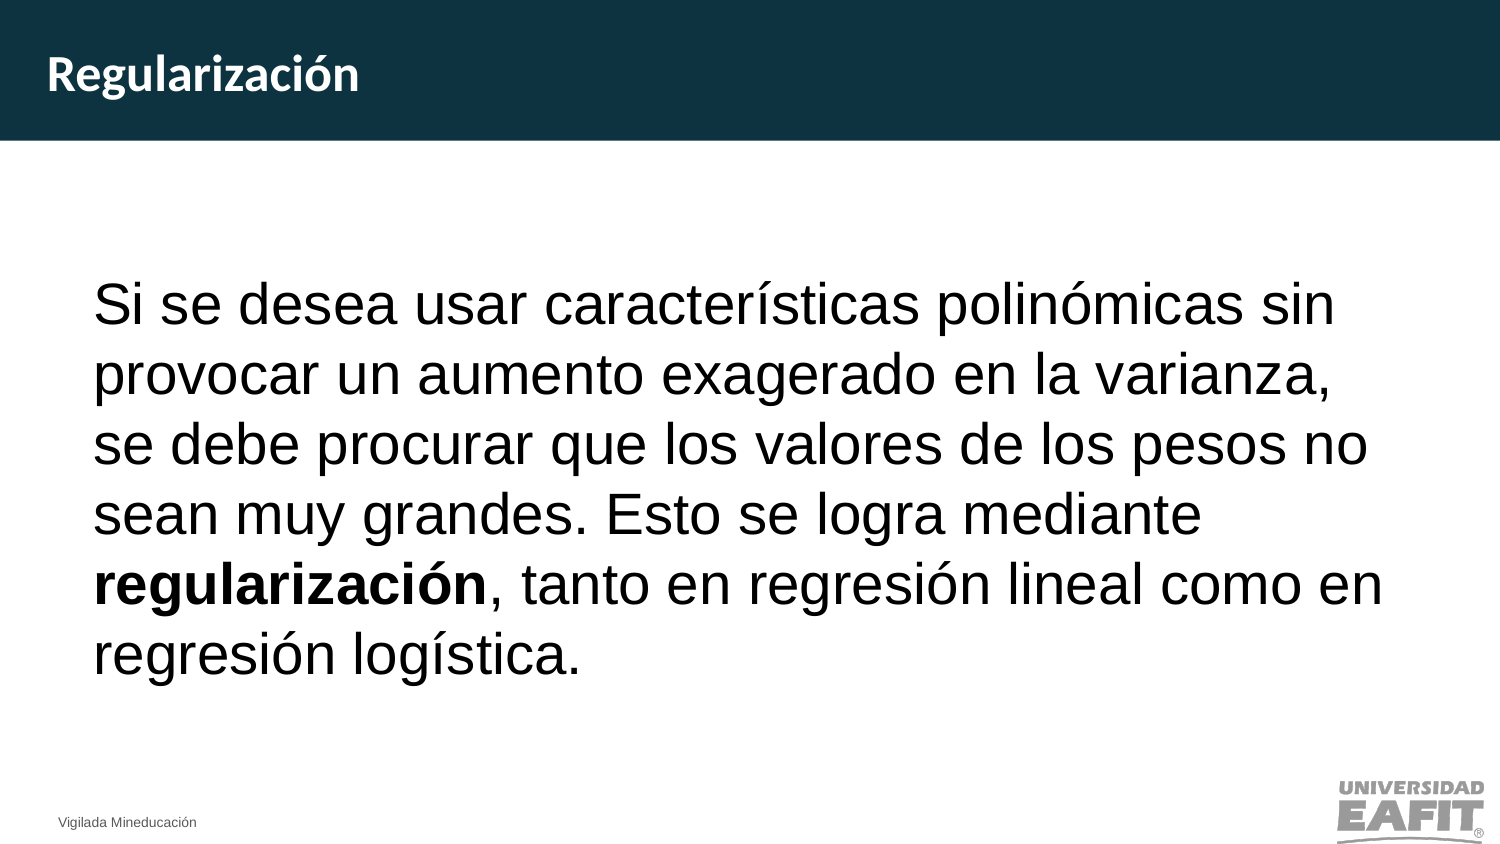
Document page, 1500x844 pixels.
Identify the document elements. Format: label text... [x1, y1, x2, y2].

text_box Regularización [31, 0, 869, 141]
picture [1337, 781, 1484, 844]
text_box Si se desea usar características polinómicas sin provocar un aumento exagerado en la varianza, se debe procurar que los valores de los pesos no sean muy grandes. Esto se logra mediante regularización, tanto en regresión lineal como en regresión logística. [78, 251, 1422, 755]
